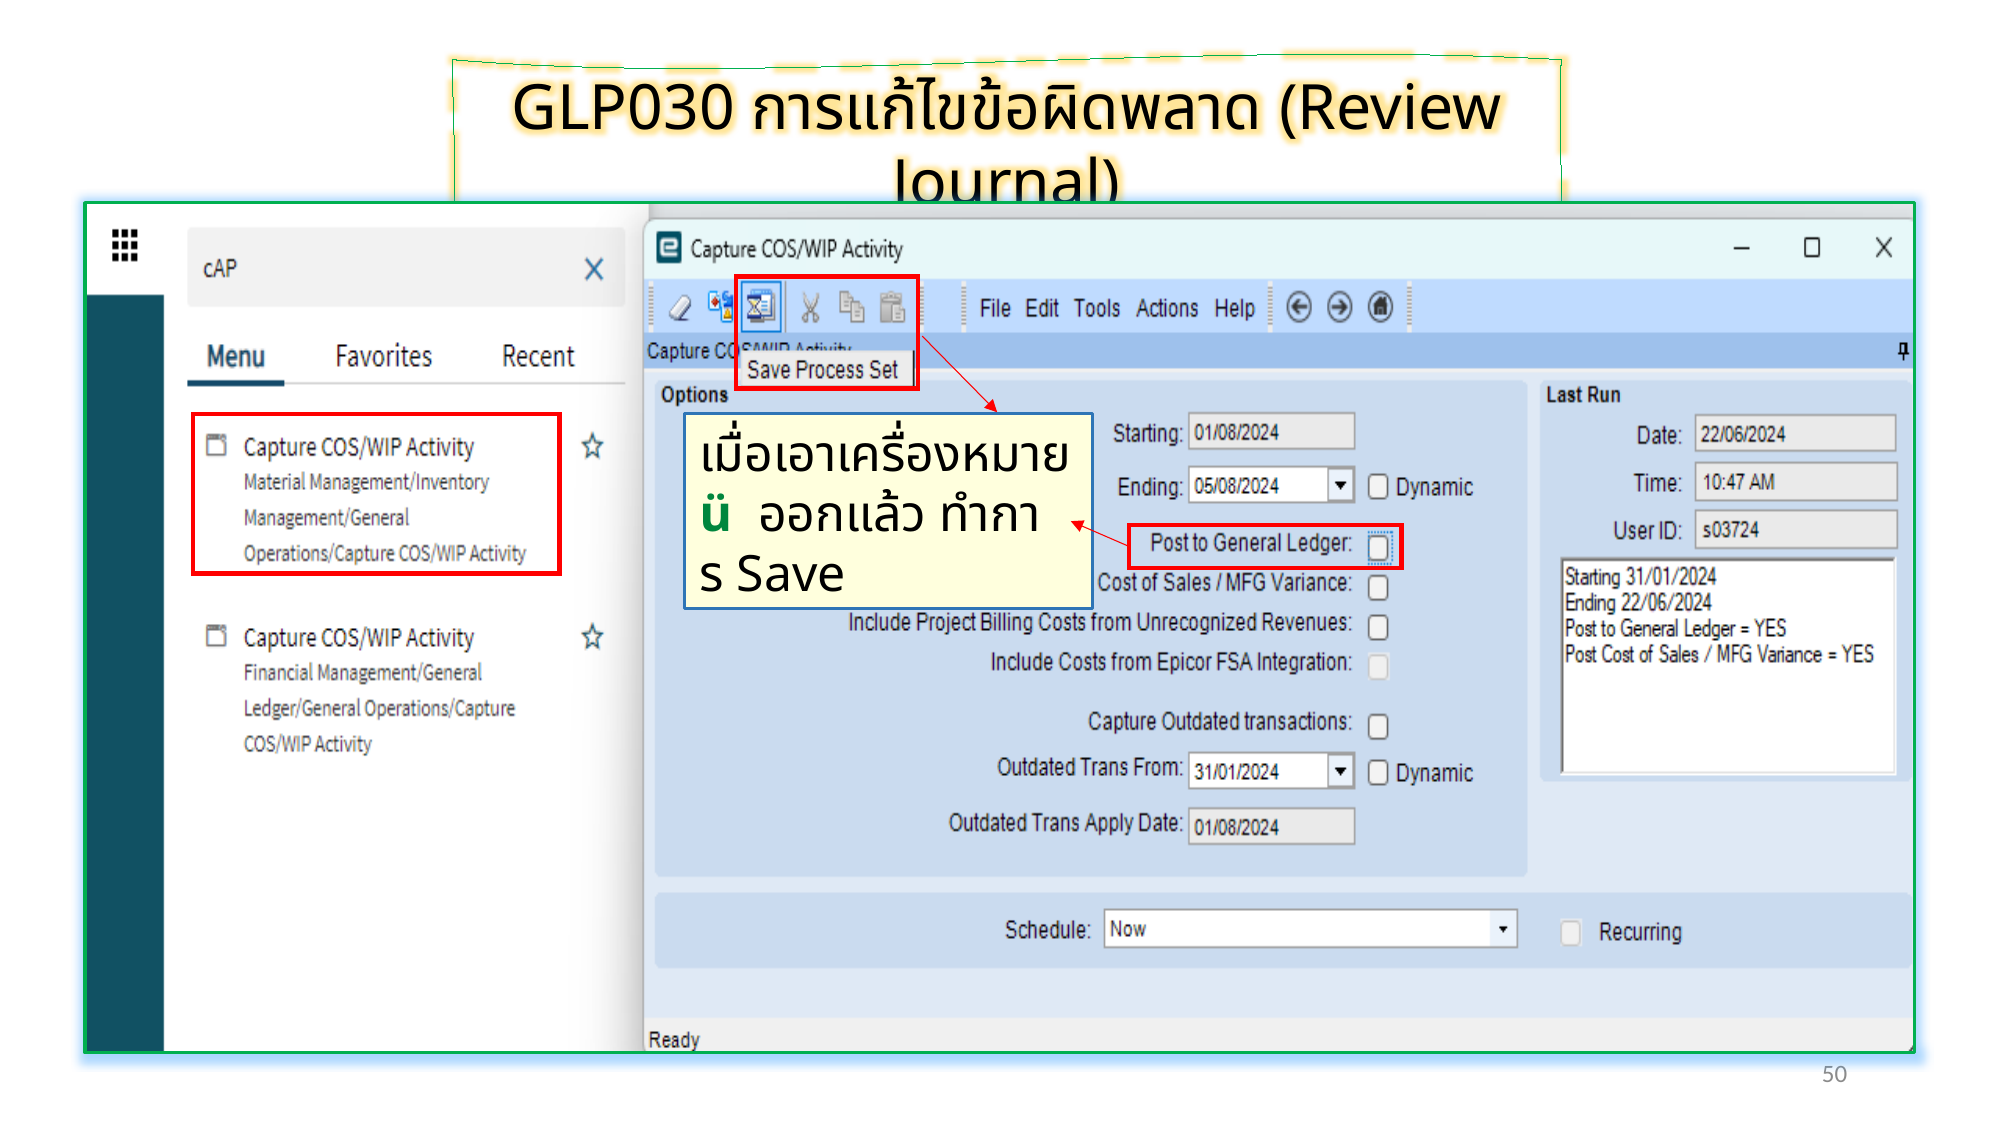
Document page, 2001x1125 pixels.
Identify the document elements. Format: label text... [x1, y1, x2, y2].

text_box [86, 59, 1914, 1052]
slide_number 50 [1412, 1072, 1863, 1103]
